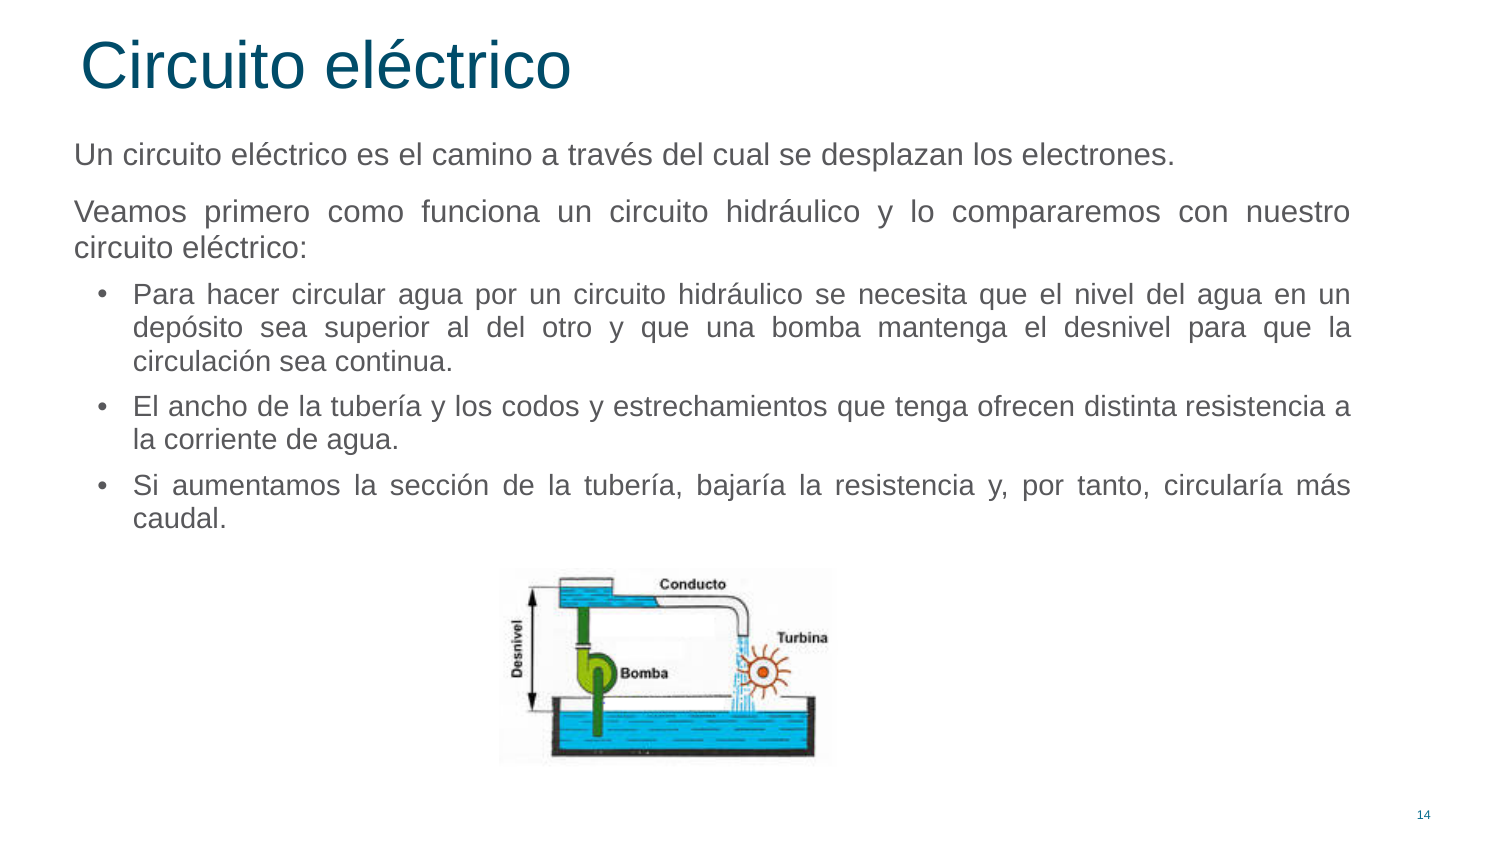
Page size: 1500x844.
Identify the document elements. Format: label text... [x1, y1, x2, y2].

picture [499, 568, 839, 774]
title Circuito eléctrico [65, 9, 1435, 130]
list Un circuito eléctrico es el camino a través del cual se desplazan los electrones. Veamos primero como funciona un circuito hidráulico y lo compararemos con nuestro circuito eléctrico: Para hacer circular agua por un circuito hidráulico se necesita que el nivel del agua en un depósito sea superior al del otro y que una bomba mantenga el desnivel para que la circulación sea continua. El ancho de la tubería y los codos y estrechamientos que tenga ofrecen distinta resistencia a la corriente de agua. Si aumentamos la sección de la tubería, bajaría la resistencia y, por tanto, circularía más caudal. [59, 129, 1368, 392]
